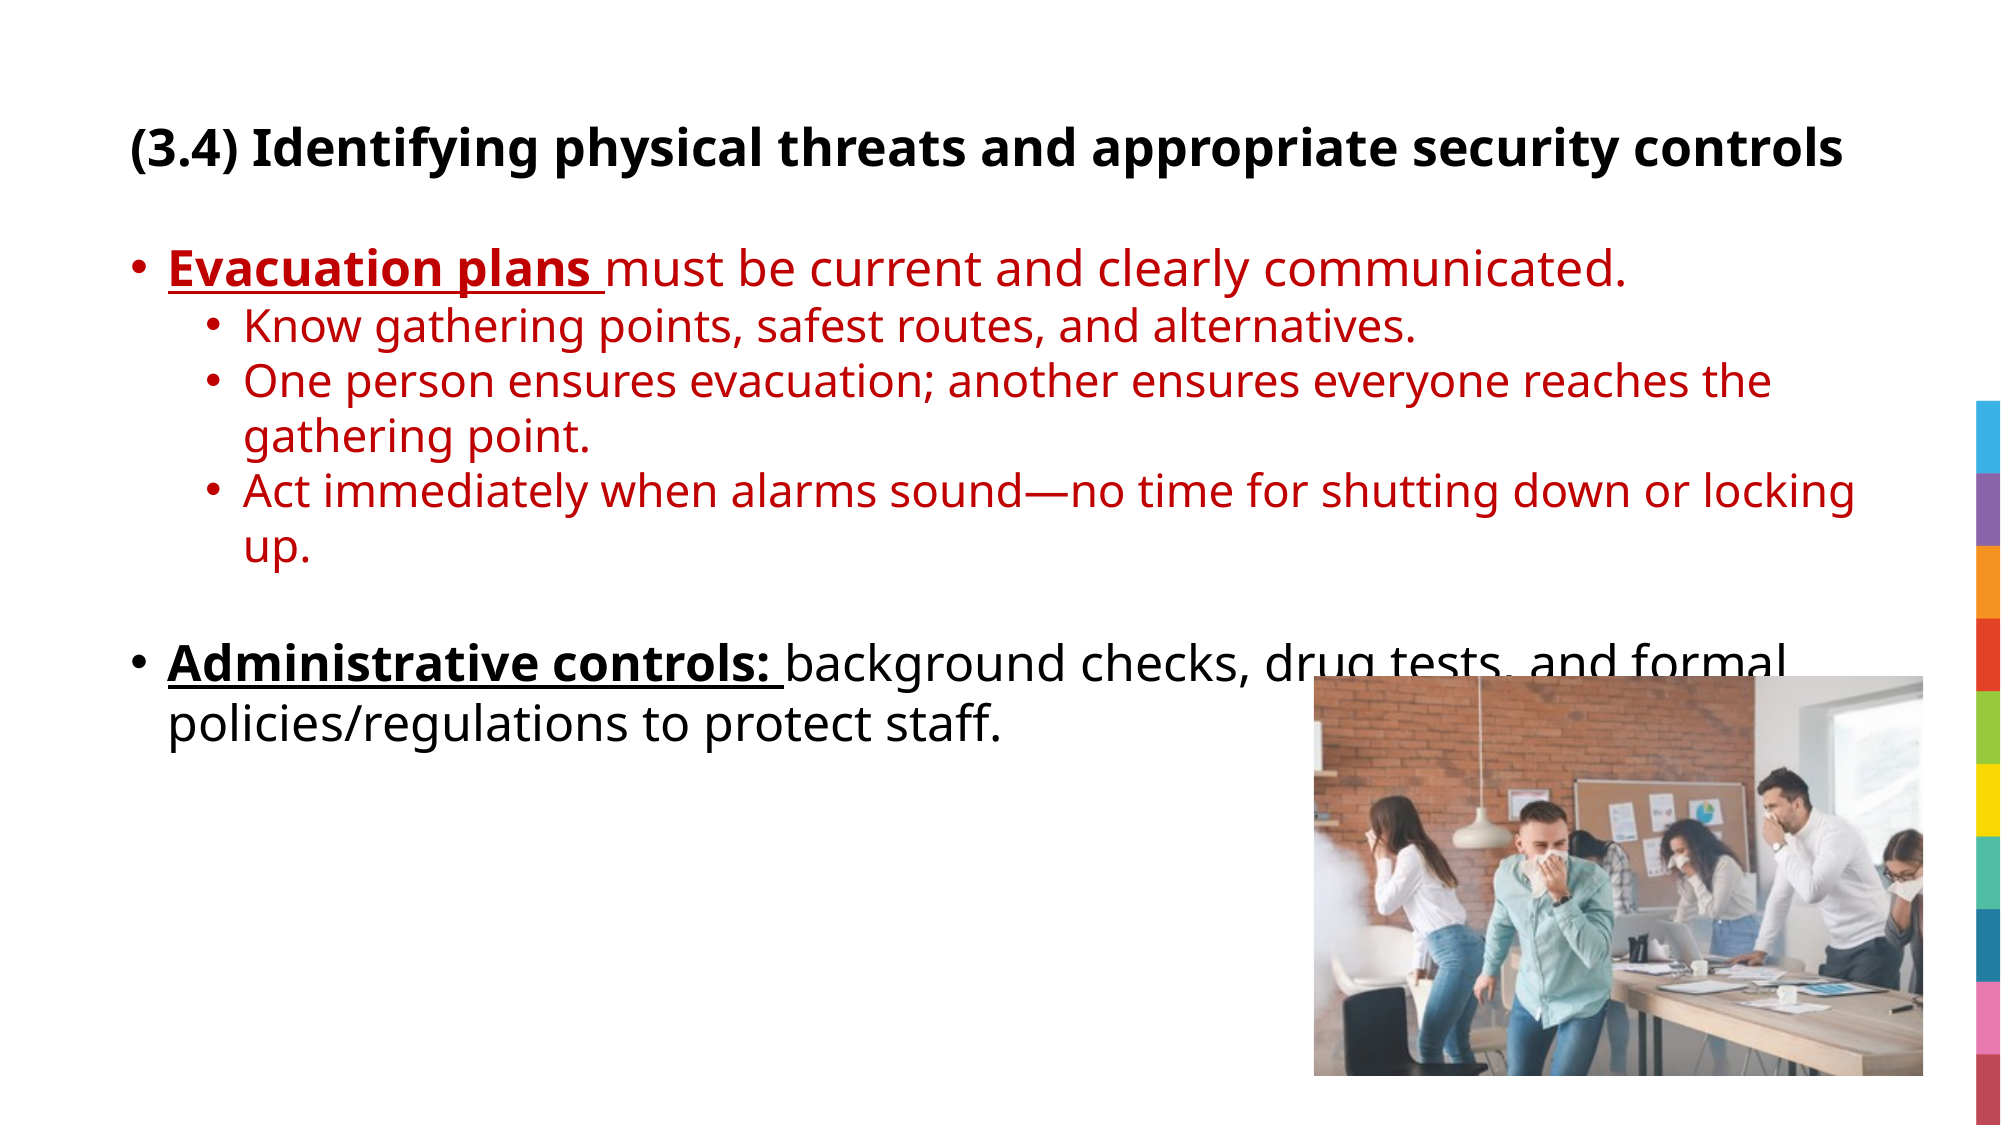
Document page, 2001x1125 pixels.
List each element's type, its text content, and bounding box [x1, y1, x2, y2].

picture [1313, 676, 1924, 1076]
list Evacuation plans must be current and clearly communicated. Know gathering points, safest routes, and alternatives. One person ensures evacuation; another ensures everyone reaches the gathering point. Act immediately when alarms sound—no time for shutting down or locking up. Administrative controls: background checks, drug tests, and formal policies/regulations to protect staff. [115, 229, 1929, 1094]
title (3.4) Identifying physical threats and appropriate security controls [115, 111, 1863, 186]
picture [1976, 402, 2001, 1125]
